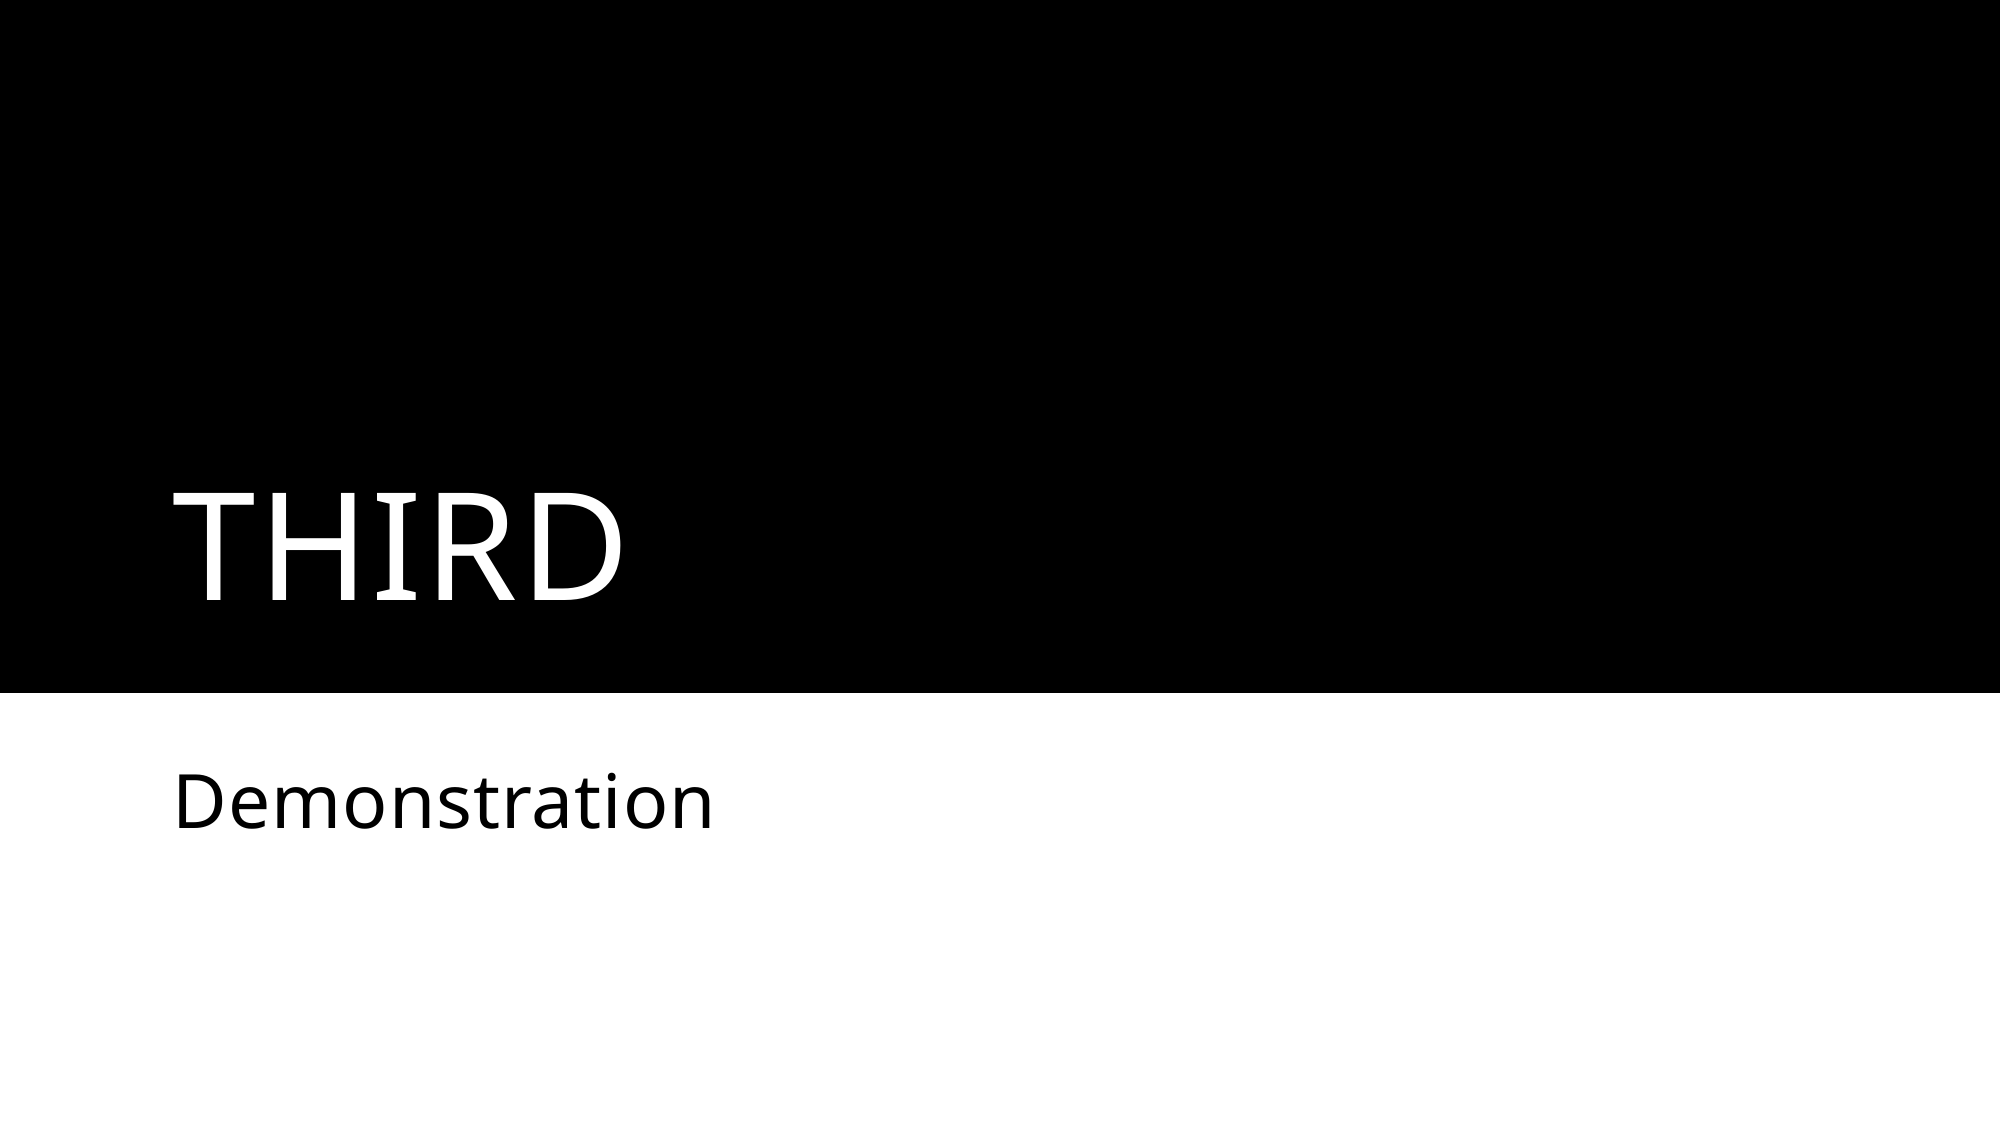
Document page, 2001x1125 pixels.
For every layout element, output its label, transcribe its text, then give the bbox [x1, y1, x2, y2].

title third [157, 126, 1842, 641]
list Demonstration [157, 745, 1842, 999]
